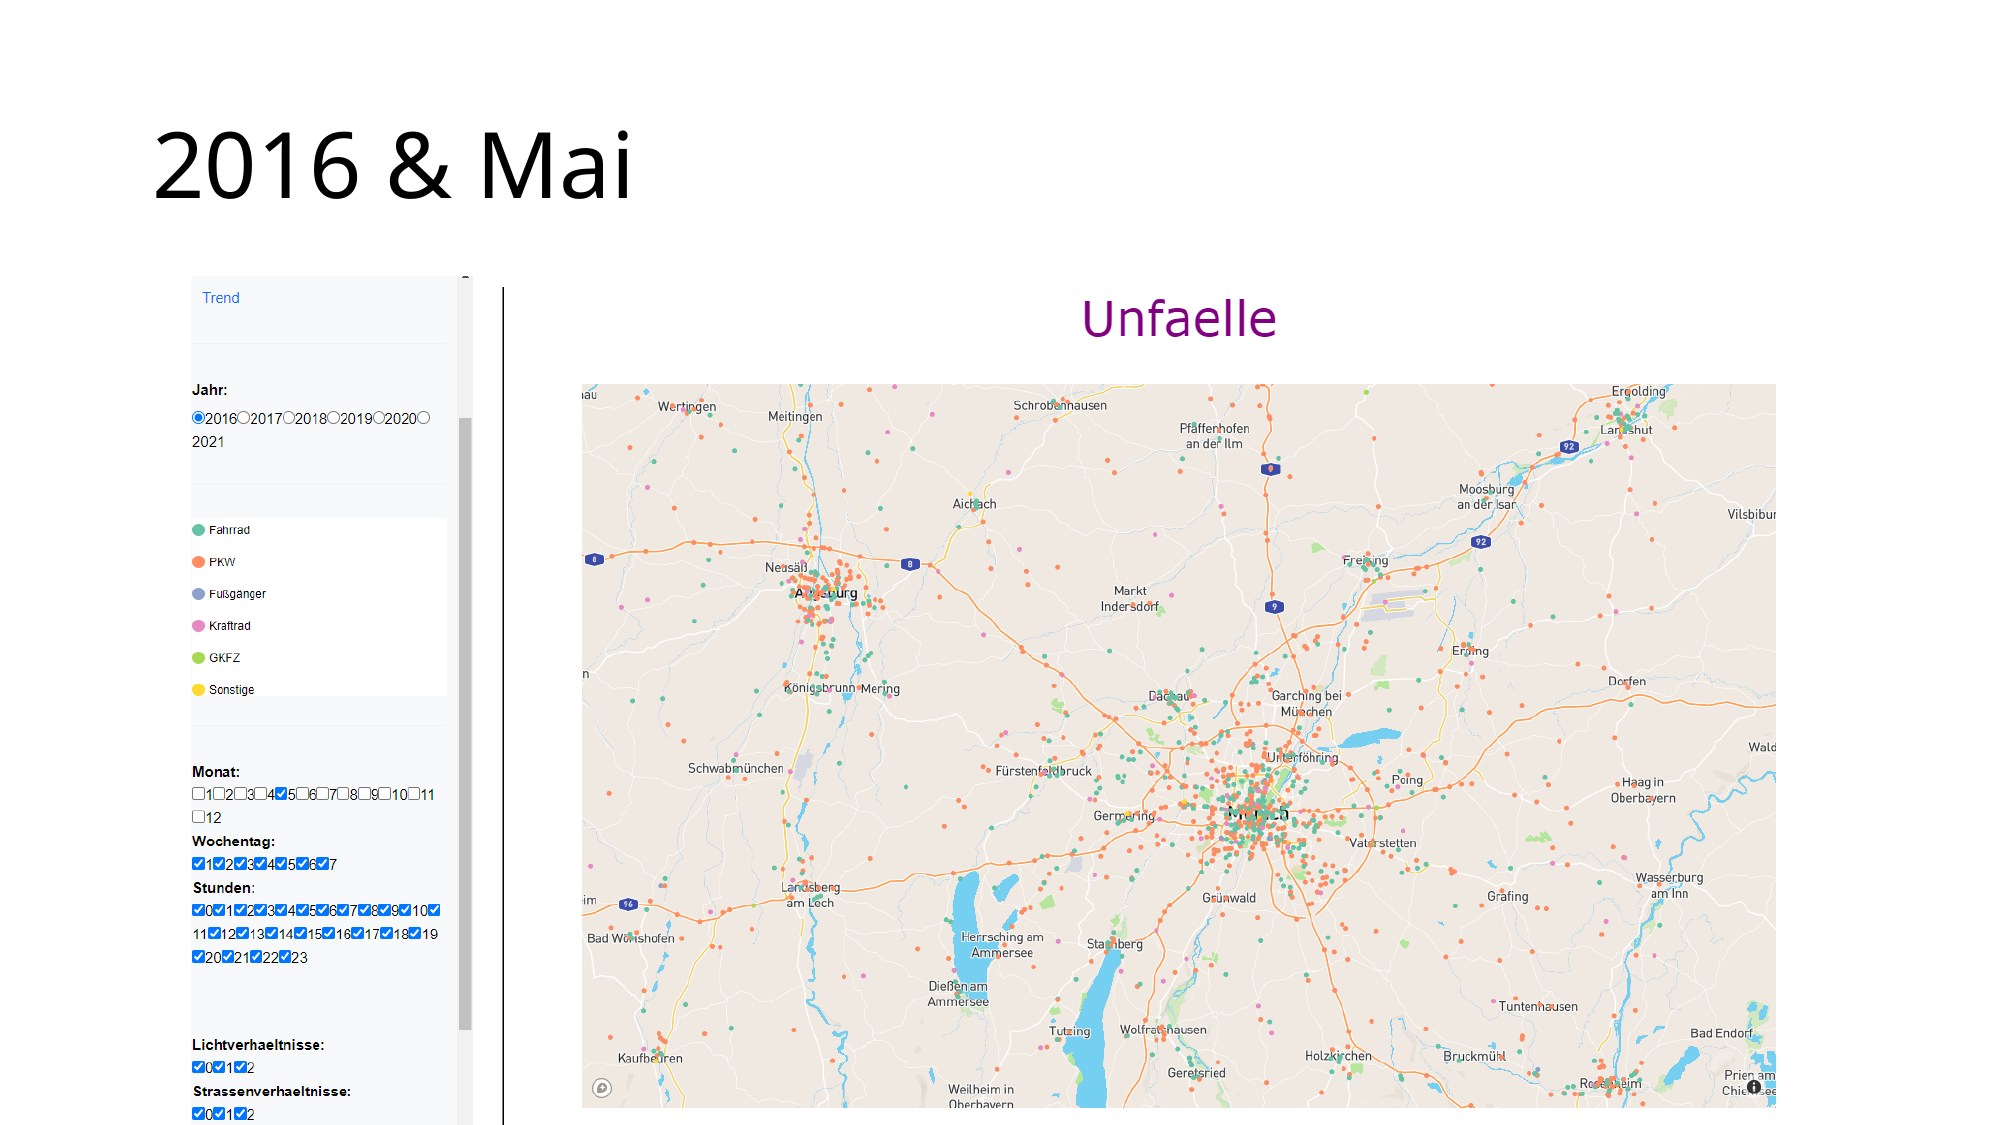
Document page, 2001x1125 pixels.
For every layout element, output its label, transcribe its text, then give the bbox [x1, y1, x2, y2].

picture [191, 276, 1809, 1125]
title 2016 & Mai [137, 59, 1863, 278]
